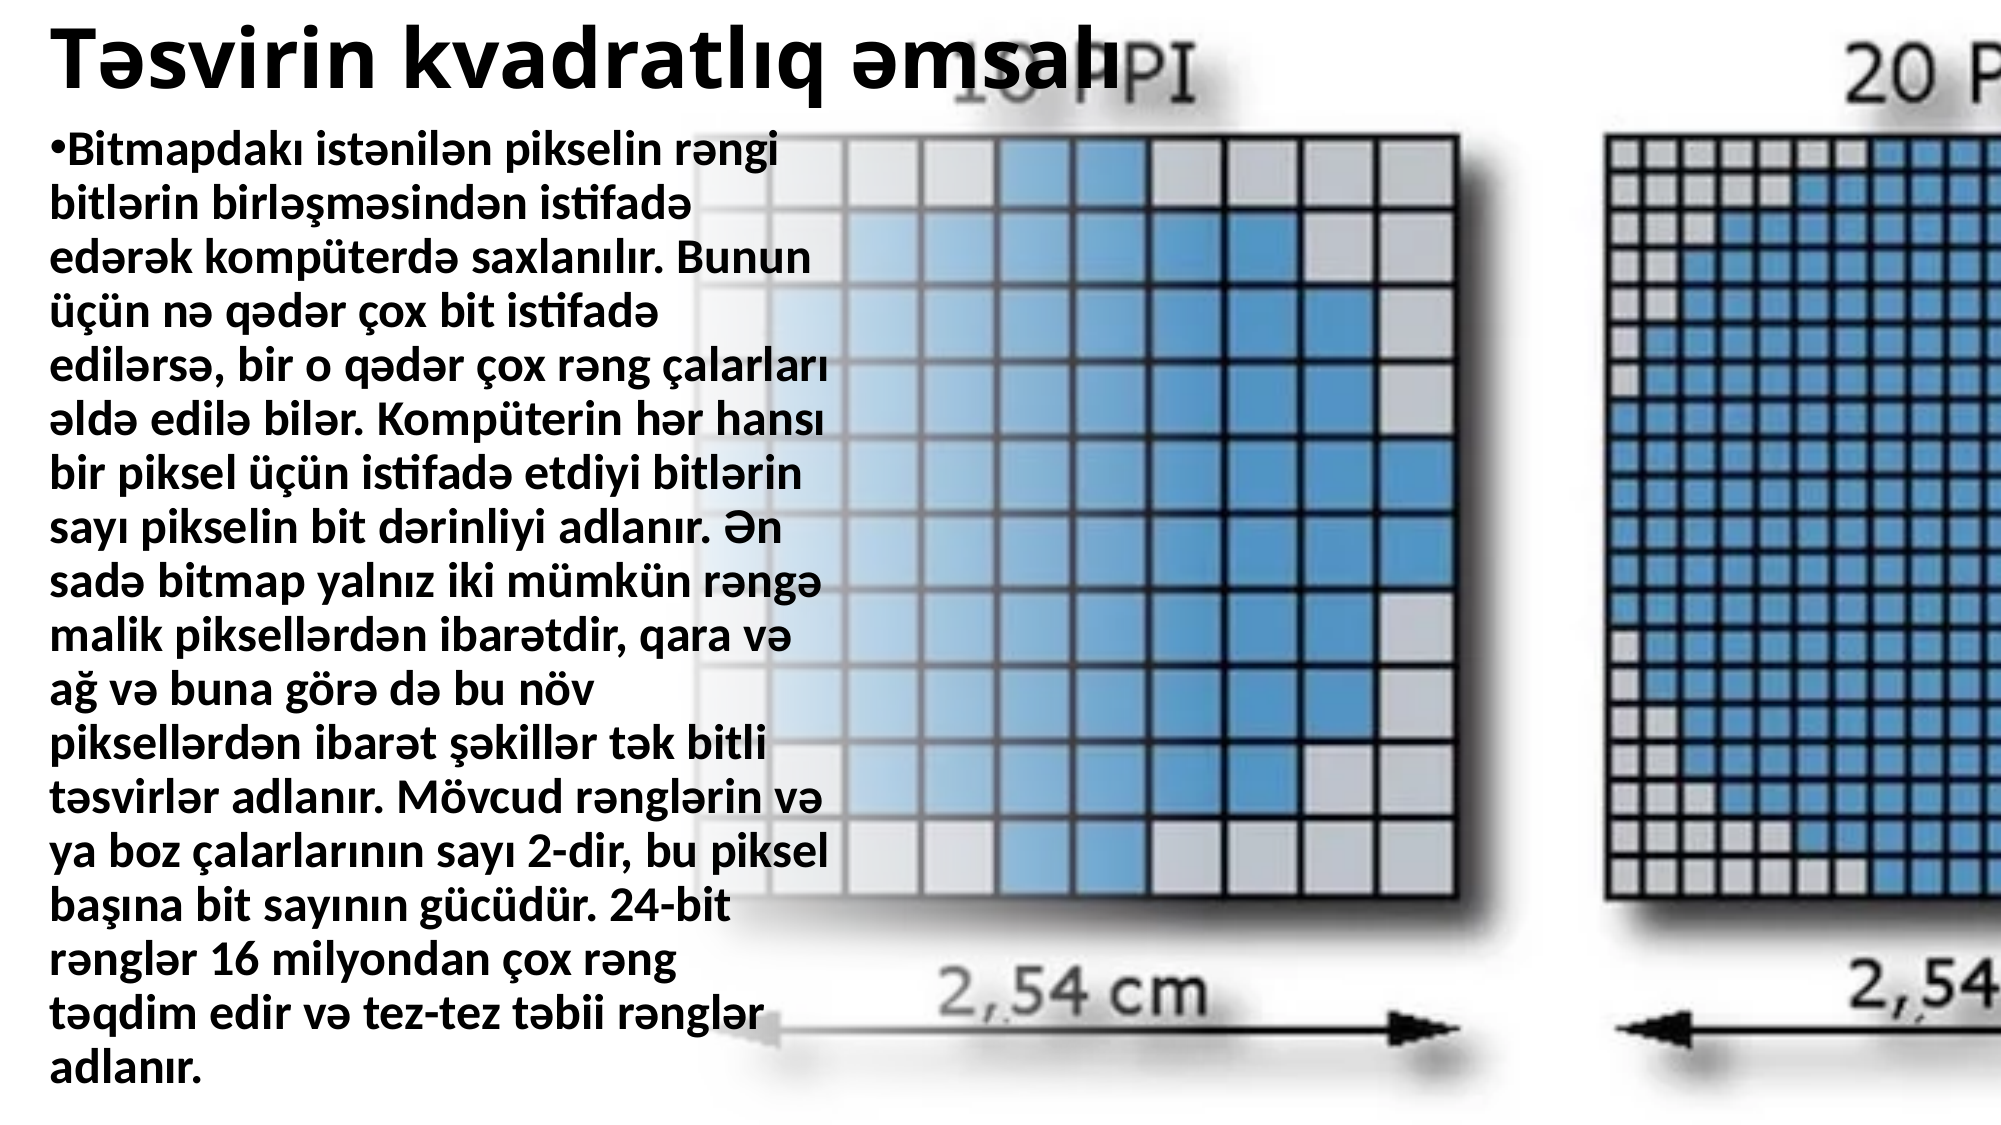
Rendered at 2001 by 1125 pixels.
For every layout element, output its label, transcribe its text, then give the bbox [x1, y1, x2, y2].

picture [665, 0, 2001, 1125]
text_box [0, 0, 665, 1125]
text_box Bitmapdakı istənilən pikselin rəngi bitlərin birləşməsindən istifadə edərək kompüterdə saxlanılır. Bunun üçün nə qədər çox bit istifadə edilərsə, bir o qədər çox rəng çalarları əldə edilə bilər. Kompüterin hər hansı bir piksel üçün istifadə etdiyi bitlərin sayı pikselin bit dərinliyi adlanır. Ən sadə bitmap yalnız iki mümkün rəngə malik piksellərdən ibarətdir, qara və ağ və buna görə də bu növ piksellərdən ibarət şəkillər tək bitli təsvirlər adlanır. Mövcud rənglərin və ya boz çalarlarının sayı 2-dir, bu piksel başına bit sayının gücüdür. 24-bit rənglər 16 milyondan çox rəng təqdim edir və tez-tez təbii rənglər adlanır. [34, 114, 665, 808]
text_box Təsvirin kvadratlıq əmsalı [34, 0, 665, 114]
